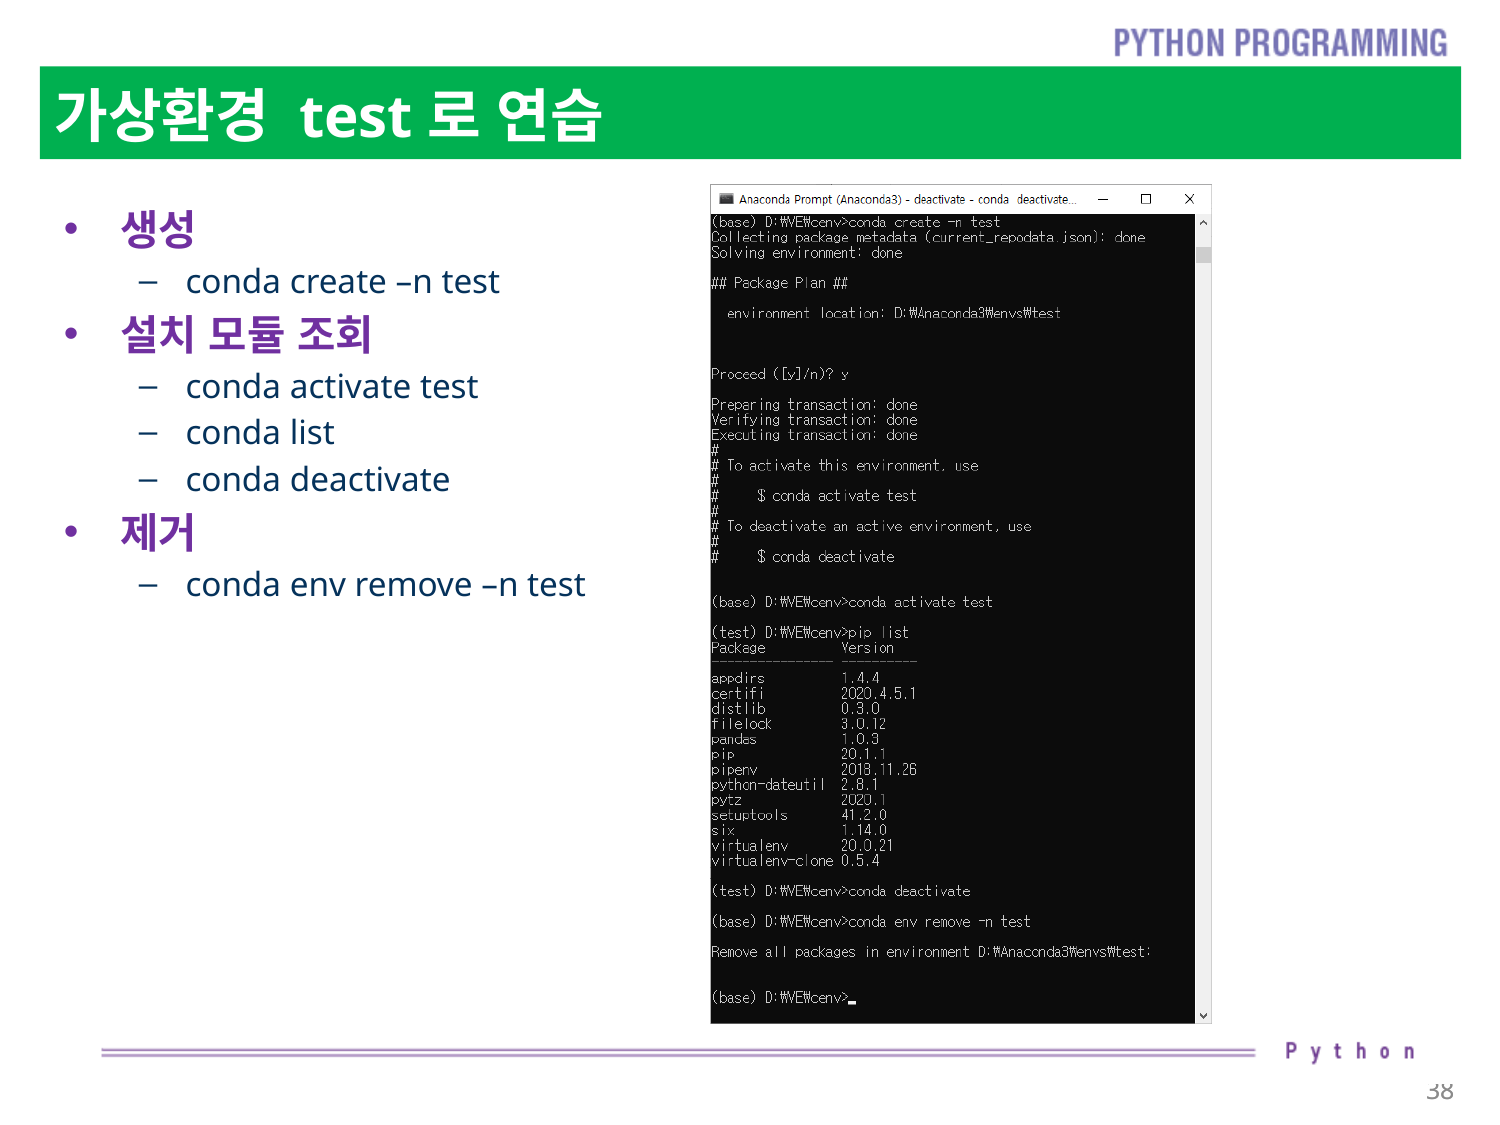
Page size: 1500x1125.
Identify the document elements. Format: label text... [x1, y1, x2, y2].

picture [18, 1020, 1483, 1084]
slide_number 38 [1119, 1071, 1470, 1112]
picture [709, 184, 1212, 1024]
title 가상환경 test로 연습 [39, 76, 1444, 152]
list 생성 conda create –n test 설치 모듈 조회 conda activate test conda list conda deactivate 제거 conda env remove –n test [48, 195, 1461, 1041]
picture [1106, 13, 1462, 66]
